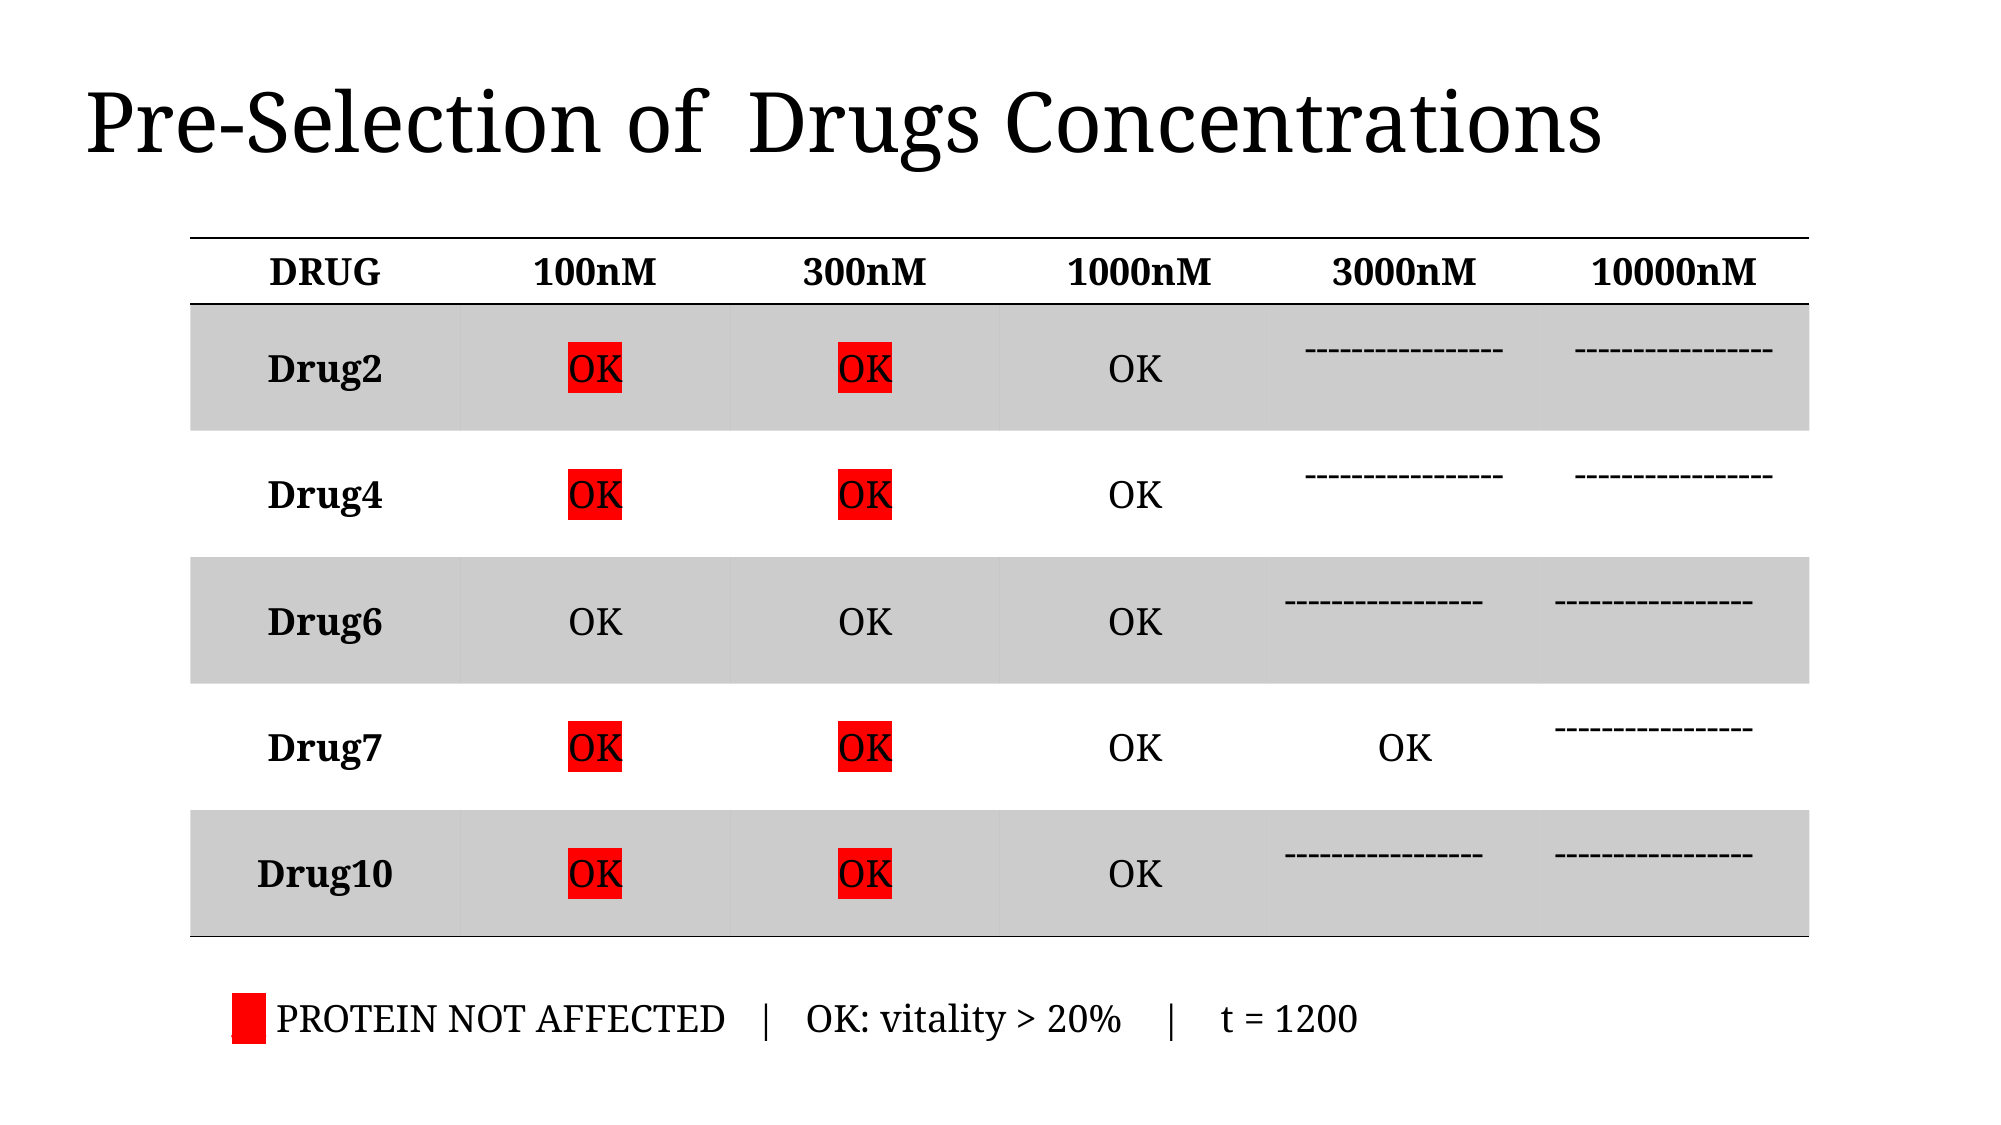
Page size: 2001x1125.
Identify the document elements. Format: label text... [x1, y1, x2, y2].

text_box Pre-Selection of Drugs Concentrations [70, 73, 1890, 1041]
text_box __ PROTEIN NOT AFFECTED | OK: vitality > 20% | t = 1200 [216, 1041, 1375, 1048]
